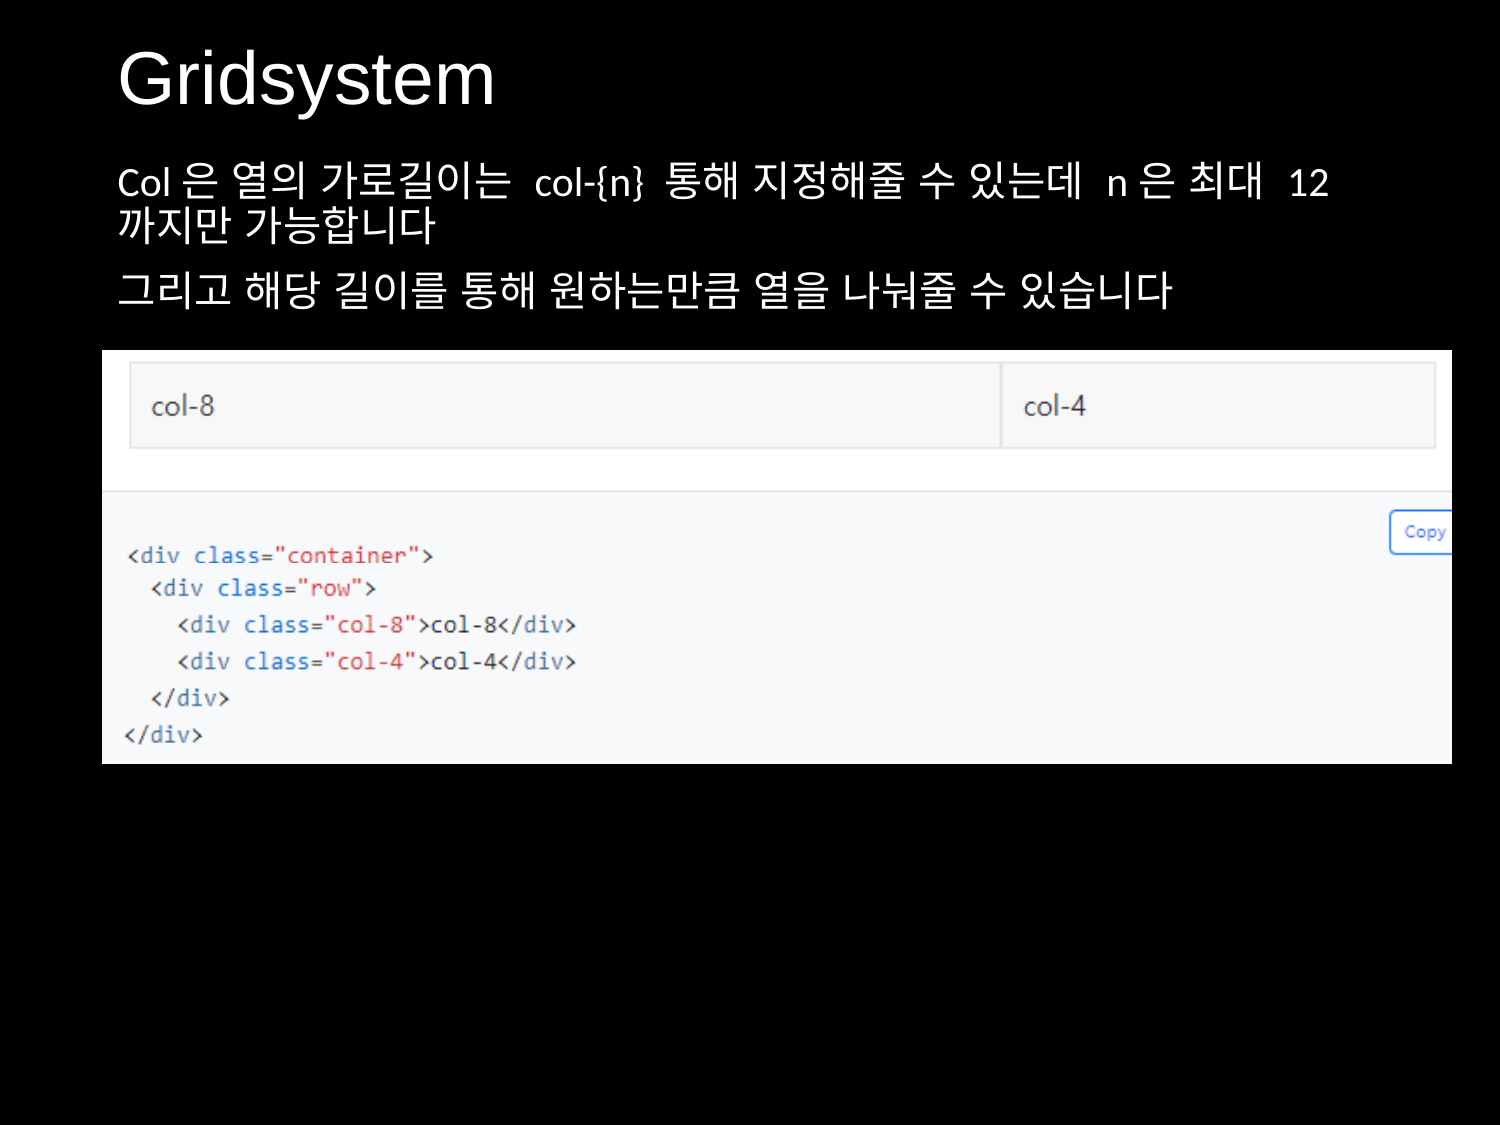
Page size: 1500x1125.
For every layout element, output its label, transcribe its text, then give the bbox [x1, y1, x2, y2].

text_box Col은 열의 가로길이는 col-{n} 통해 지정해줄 수 있는데 n은 최대 12까지만 가능합니다 그리고 해당 길이를 통해 원하는만큼 열을 나눠줄 수 있습니다 [102, 152, 1463, 370]
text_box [102, 350, 1452, 764]
text_box Gridsystem [102, 32, 1397, 132]
